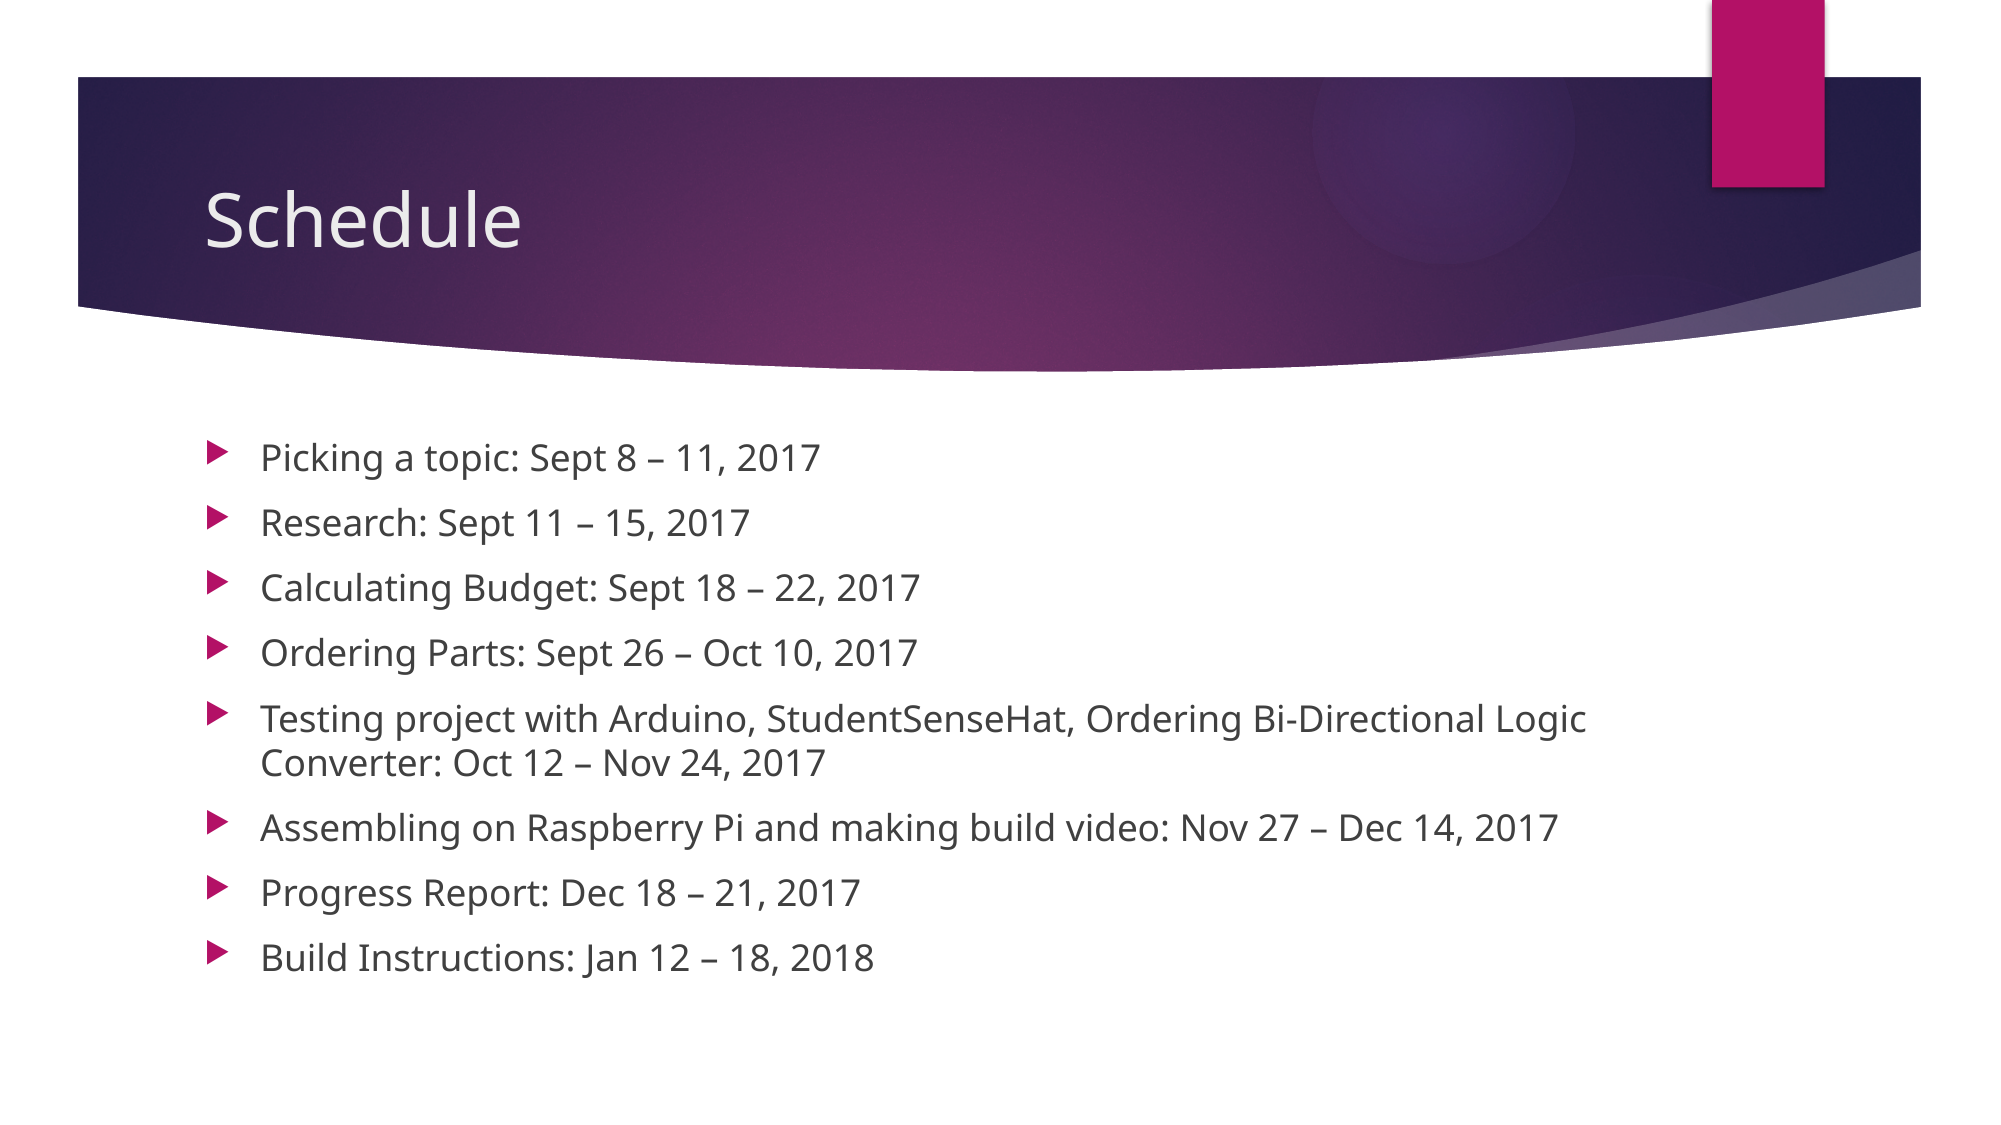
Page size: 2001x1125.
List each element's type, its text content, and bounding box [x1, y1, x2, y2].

title Schedule [189, 159, 1627, 276]
list Picking a topic: Sept 8 – 11, 2017 Research: Sept 11 – 15, 2017 Calculating Budget: Sept 18 – 22, 2017 Ordering Parts: Sept 26 – Oct 10, 2017 Testing project with Arduino, StudentSenseHat, Ordering Bi-Directional Logic Converter: Oct 12 – Nov 24, 2017 Assembling on Raspberry Pi and making build video: Nov 27 – Dec 14, 2017 Progress Report: Dec 18 – 21, 2017 Build Instructions: Jan 12 – 18, 2018 [189, 427, 1638, 988]
